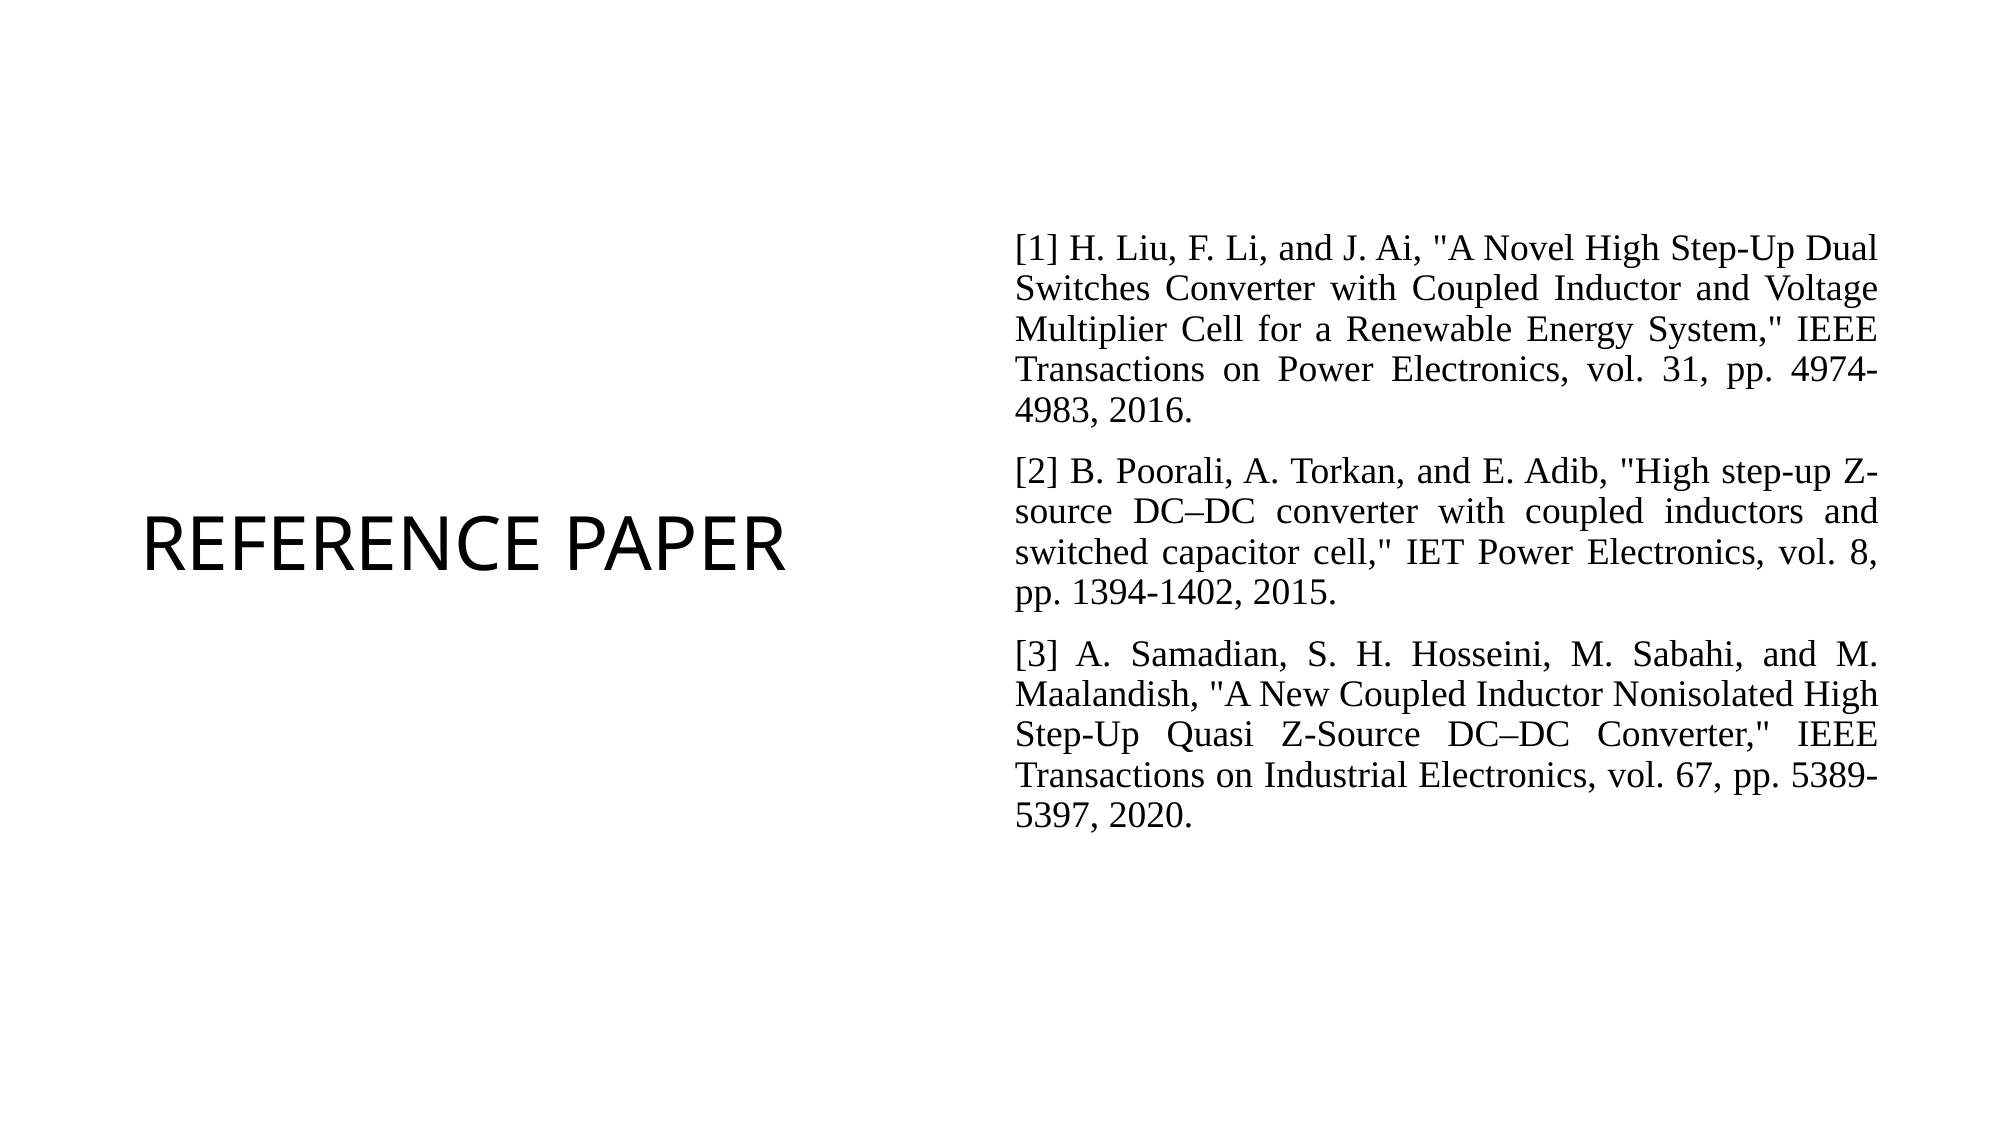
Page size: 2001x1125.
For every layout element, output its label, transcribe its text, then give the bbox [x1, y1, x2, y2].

text_box [1] H. Liu, F. Li, and J. Ai, "A Novel High Step-Up Dual Switches Converter with Coupled Inductor and Voltage Multiplier Cell for a Renewable Energy System," IEEE Transactions on Power Electronics, vol. 31, pp. 4974-4983, 2016. [2] B. Poorali, A. Torkan, and E. Adib, "High step-up Z-source DC–DC converter with coupled inductors and switched capacitor cell," IET Power Electronics, vol. 8, pp. 1394-1402, 2015. [3] A. Samadian, S. H. Hosseini, M. Sabahi, and M. Maalandish, "A New Coupled Inductor Nonisolated High Step-Up Quasi Z-Source DC–DC Converter," IEEE Transactions on Industrial Electronics, vol. 67, pp. 5389-5397, 2020. [999, 105, 1895, 1020]
text_box REFERENCE PAPER [105, 101, 925, 990]
